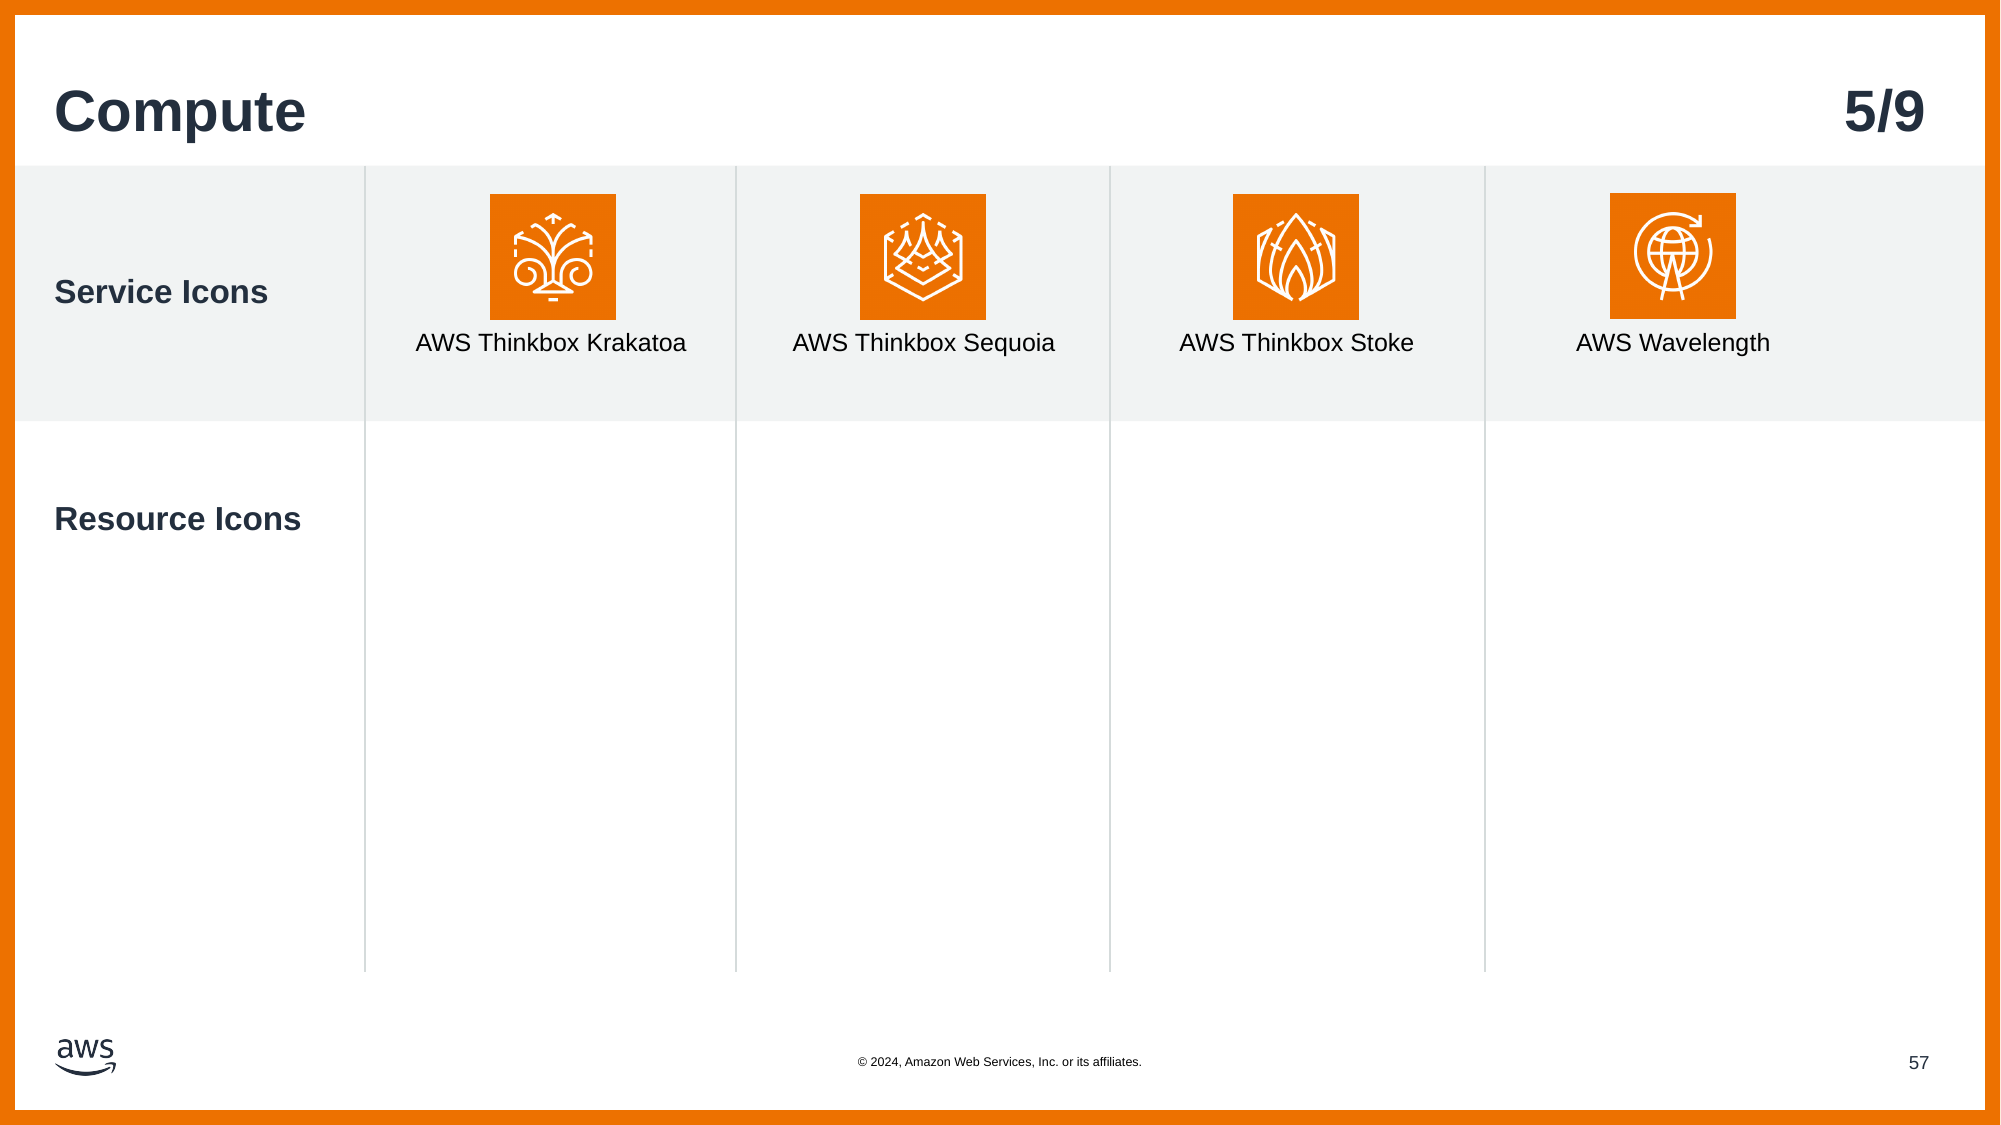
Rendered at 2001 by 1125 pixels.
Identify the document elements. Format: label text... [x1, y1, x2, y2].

picture [1233, 194, 1359, 320]
footer © 2024, Amazon Web Services, Inc. or its affiliates. [662, 1031, 1338, 1092]
text_box AWS Thinkbox Sequoia [736, 319, 1109, 364]
picture [55, 1039, 116, 1076]
picture [490, 194, 616, 320]
title Compute 5/9 [39, 59, 1945, 166]
slide_number 57 [1494, 1031, 1945, 1092]
text_box AWS Thinkbox Stoke [1111, 319, 1484, 364]
picture [860, 194, 986, 320]
picture [1610, 193, 1736, 319]
text_box AWS Thinkbox Krakatoa [367, 319, 735, 364]
text_box AWS Wavelength [1493, 319, 1855, 364]
